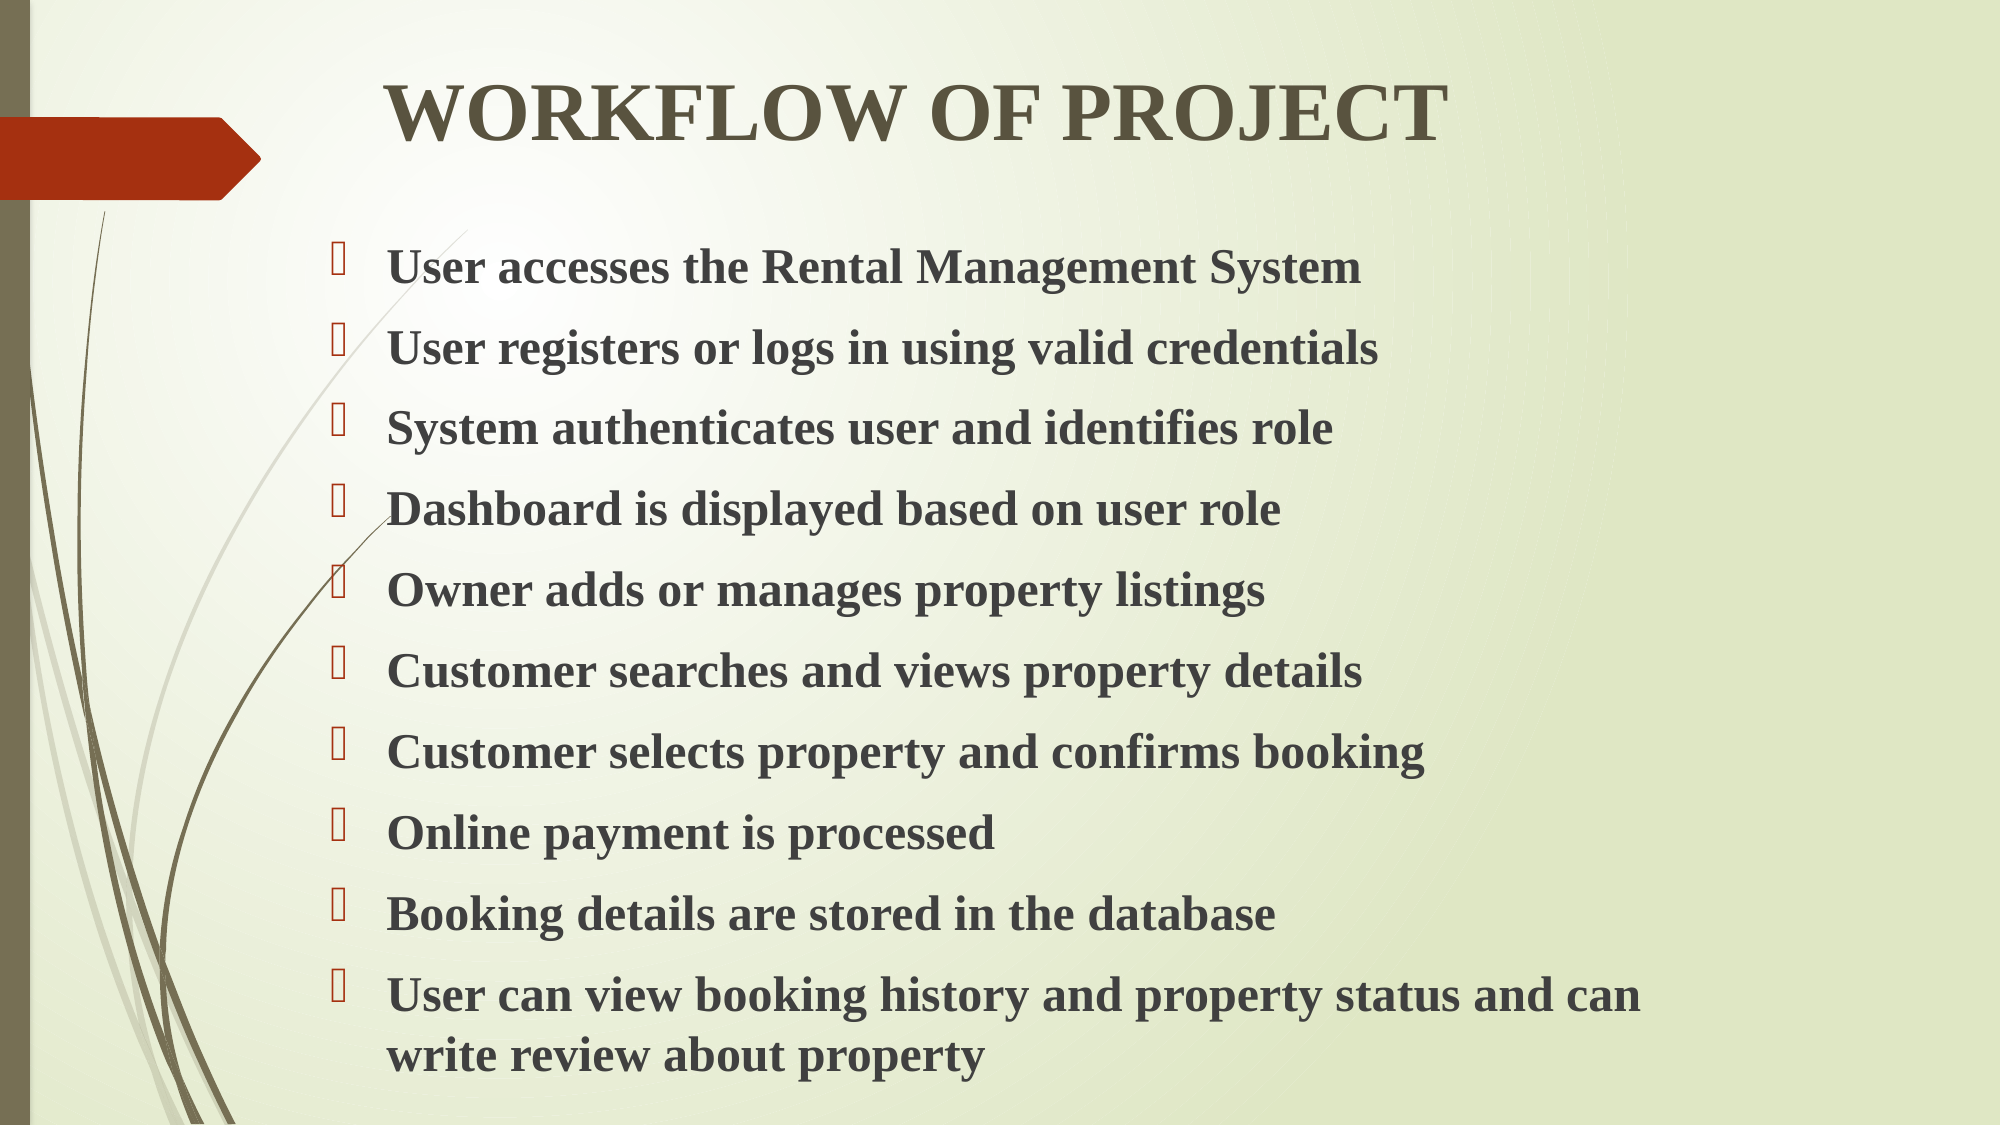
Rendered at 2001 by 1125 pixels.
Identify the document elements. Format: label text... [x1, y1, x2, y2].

title WORKFLOW OF PROJECT [367, 49, 1830, 260]
list User accesses the Rental Management System User registers or logs in using valid credentials System authenticates user and identifies role Dashboard is displayed based on user role Owner adds or manages property listings Customer searches and views property details Customer selects property and confirms booking Online payment is processed Booking details are stored in the database User can view booking history and property status and can write review about property [315, 225, 1778, 846]
